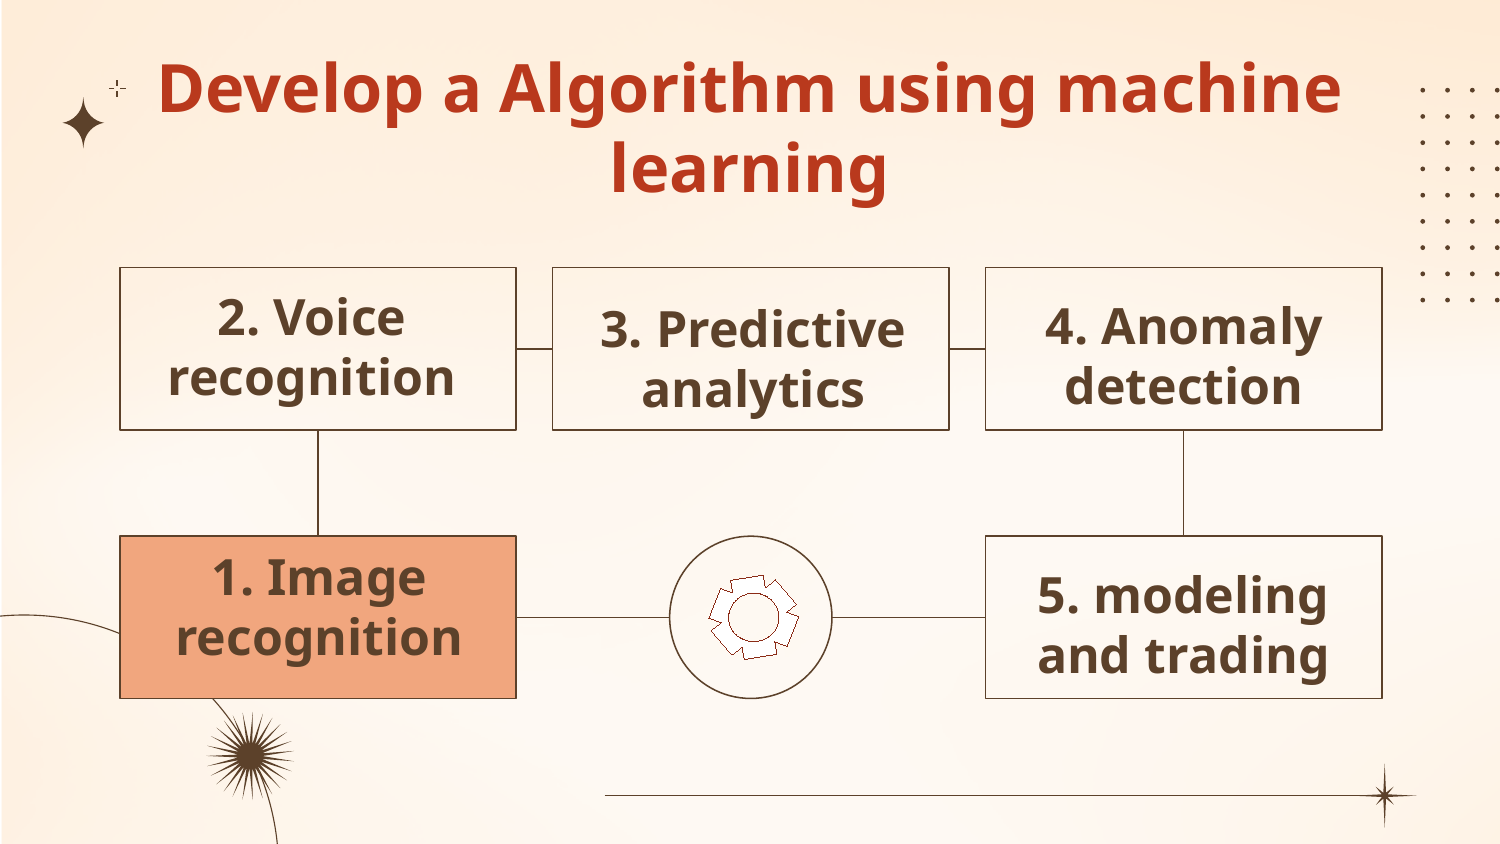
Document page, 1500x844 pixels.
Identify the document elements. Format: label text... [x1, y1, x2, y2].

text_box 5. modeling and trading [991, 542, 1376, 706]
text_box 4. Anomaly detection [992, 276, 1377, 432]
text_box [985, 536, 1382, 699]
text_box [1352, 155, 1500, 236]
text_box 1. Image recognition [125, 574, 514, 698]
text_box [985, 267, 1382, 430]
title Develop a Algorithm using machine learning [118, 30, 1382, 125]
text_box 3. Predictive analytics [561, 294, 946, 421]
text_box [708, 575, 799, 660]
text_box [119, 267, 517, 430]
text_box [552, 267, 950, 430]
text_box [119, 536, 517, 699]
text_box [669, 536, 832, 699]
text_box 2. Voice recognition [119, 322, 504, 429]
text_box [206, 711, 295, 801]
